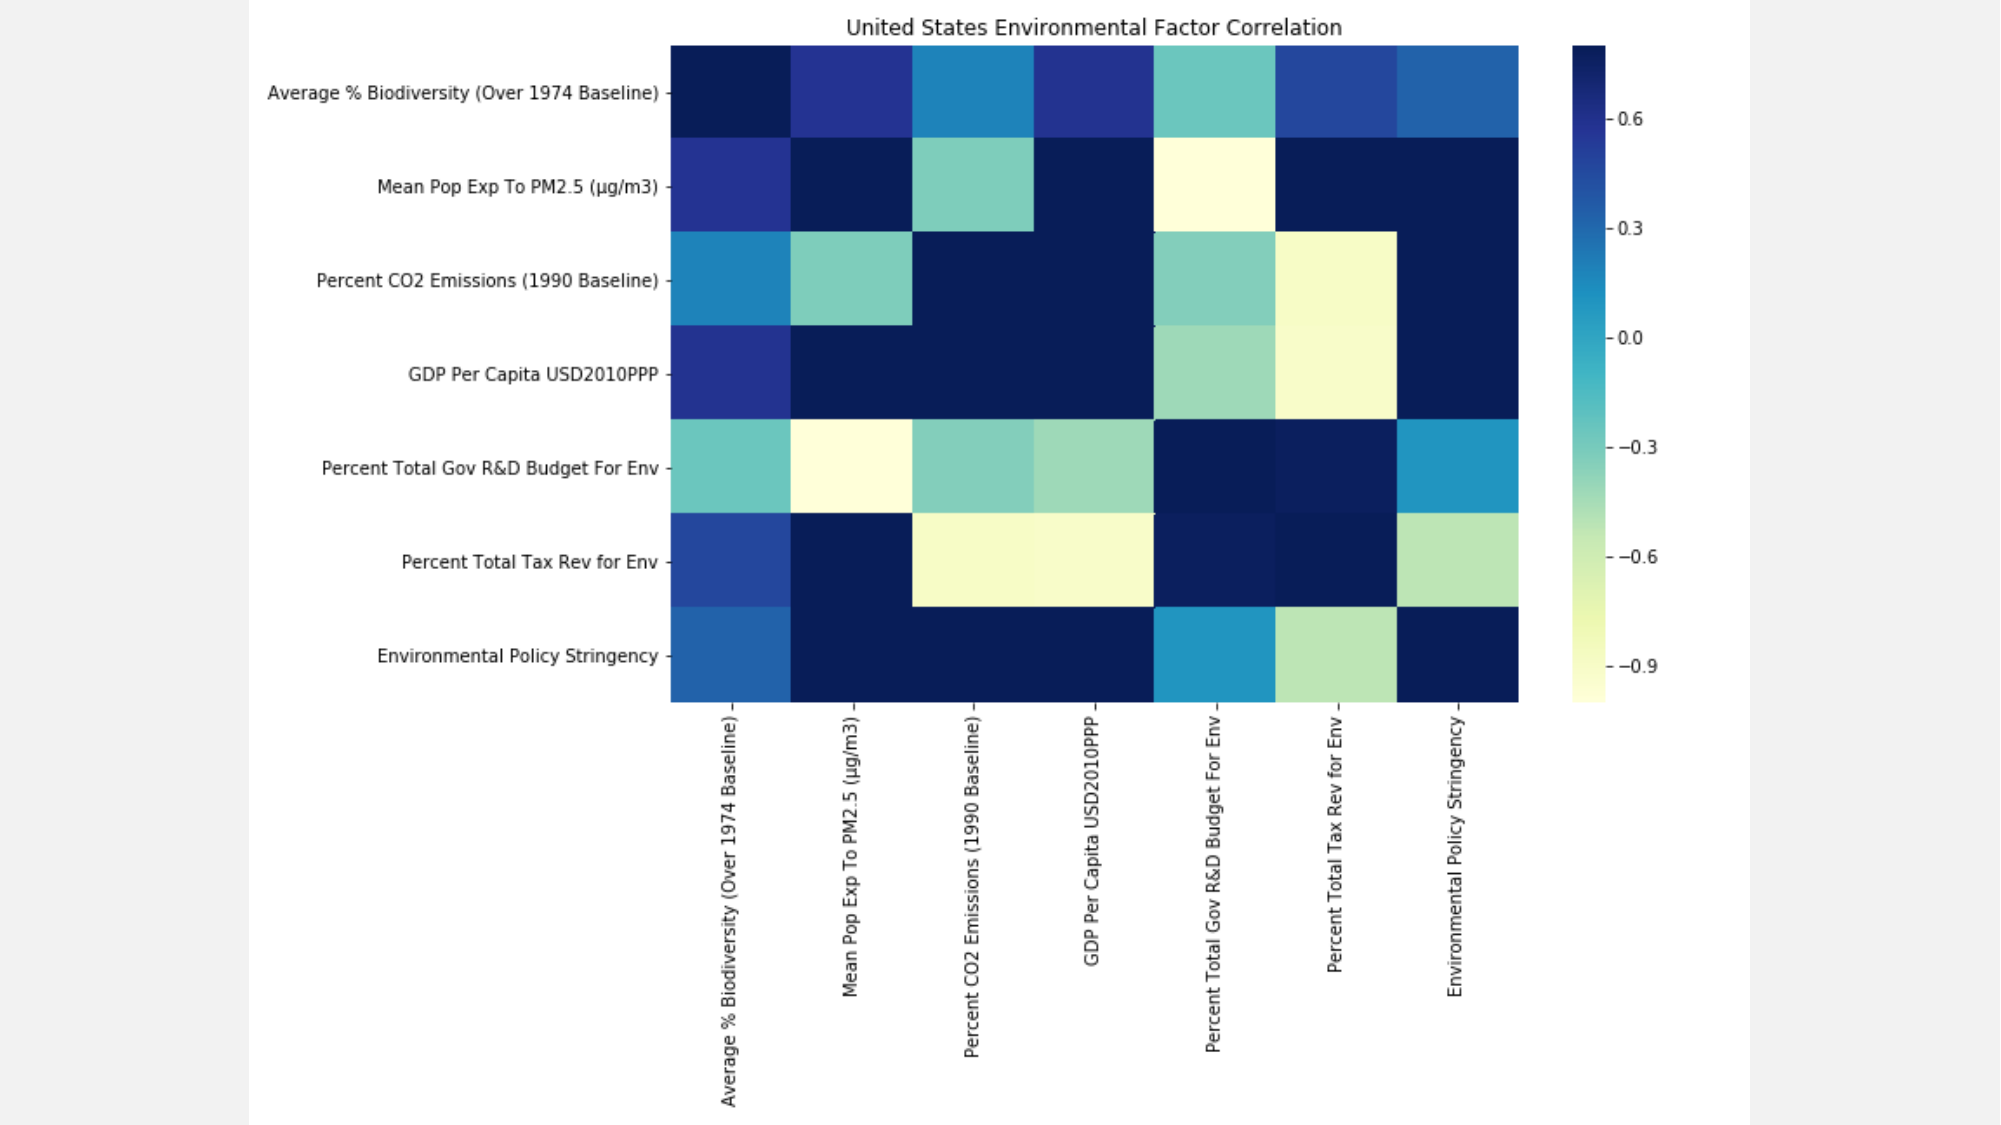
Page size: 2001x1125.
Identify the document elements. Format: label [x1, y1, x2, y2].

picture [249, 0, 1750, 1125]
